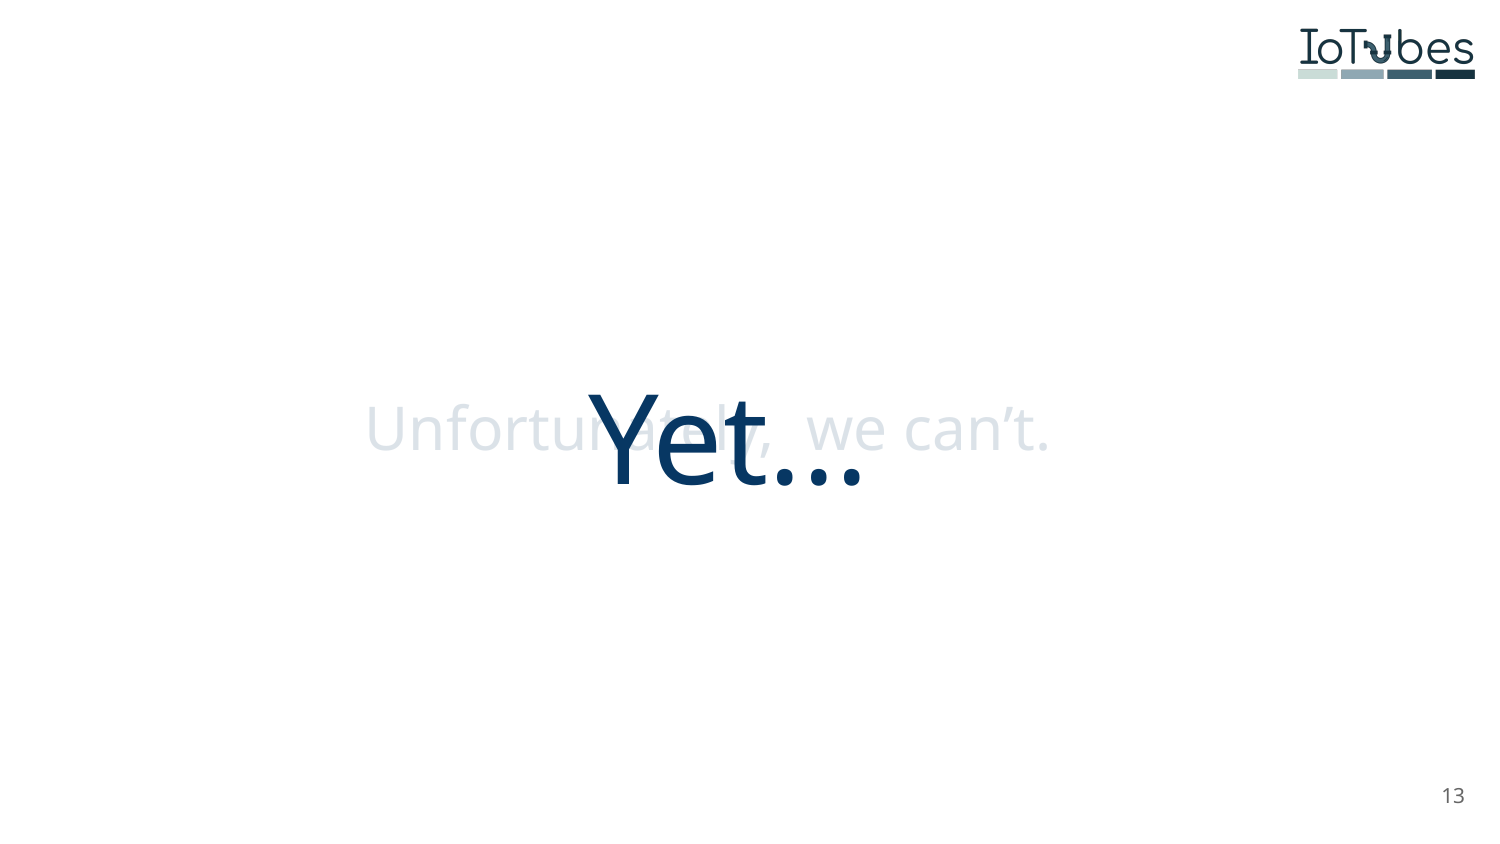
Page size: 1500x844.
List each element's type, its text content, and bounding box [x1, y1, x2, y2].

picture [0, 274, 1500, 585]
picture [1297, 24, 1476, 79]
slide_number ‹#› [1389, 764, 1480, 830]
